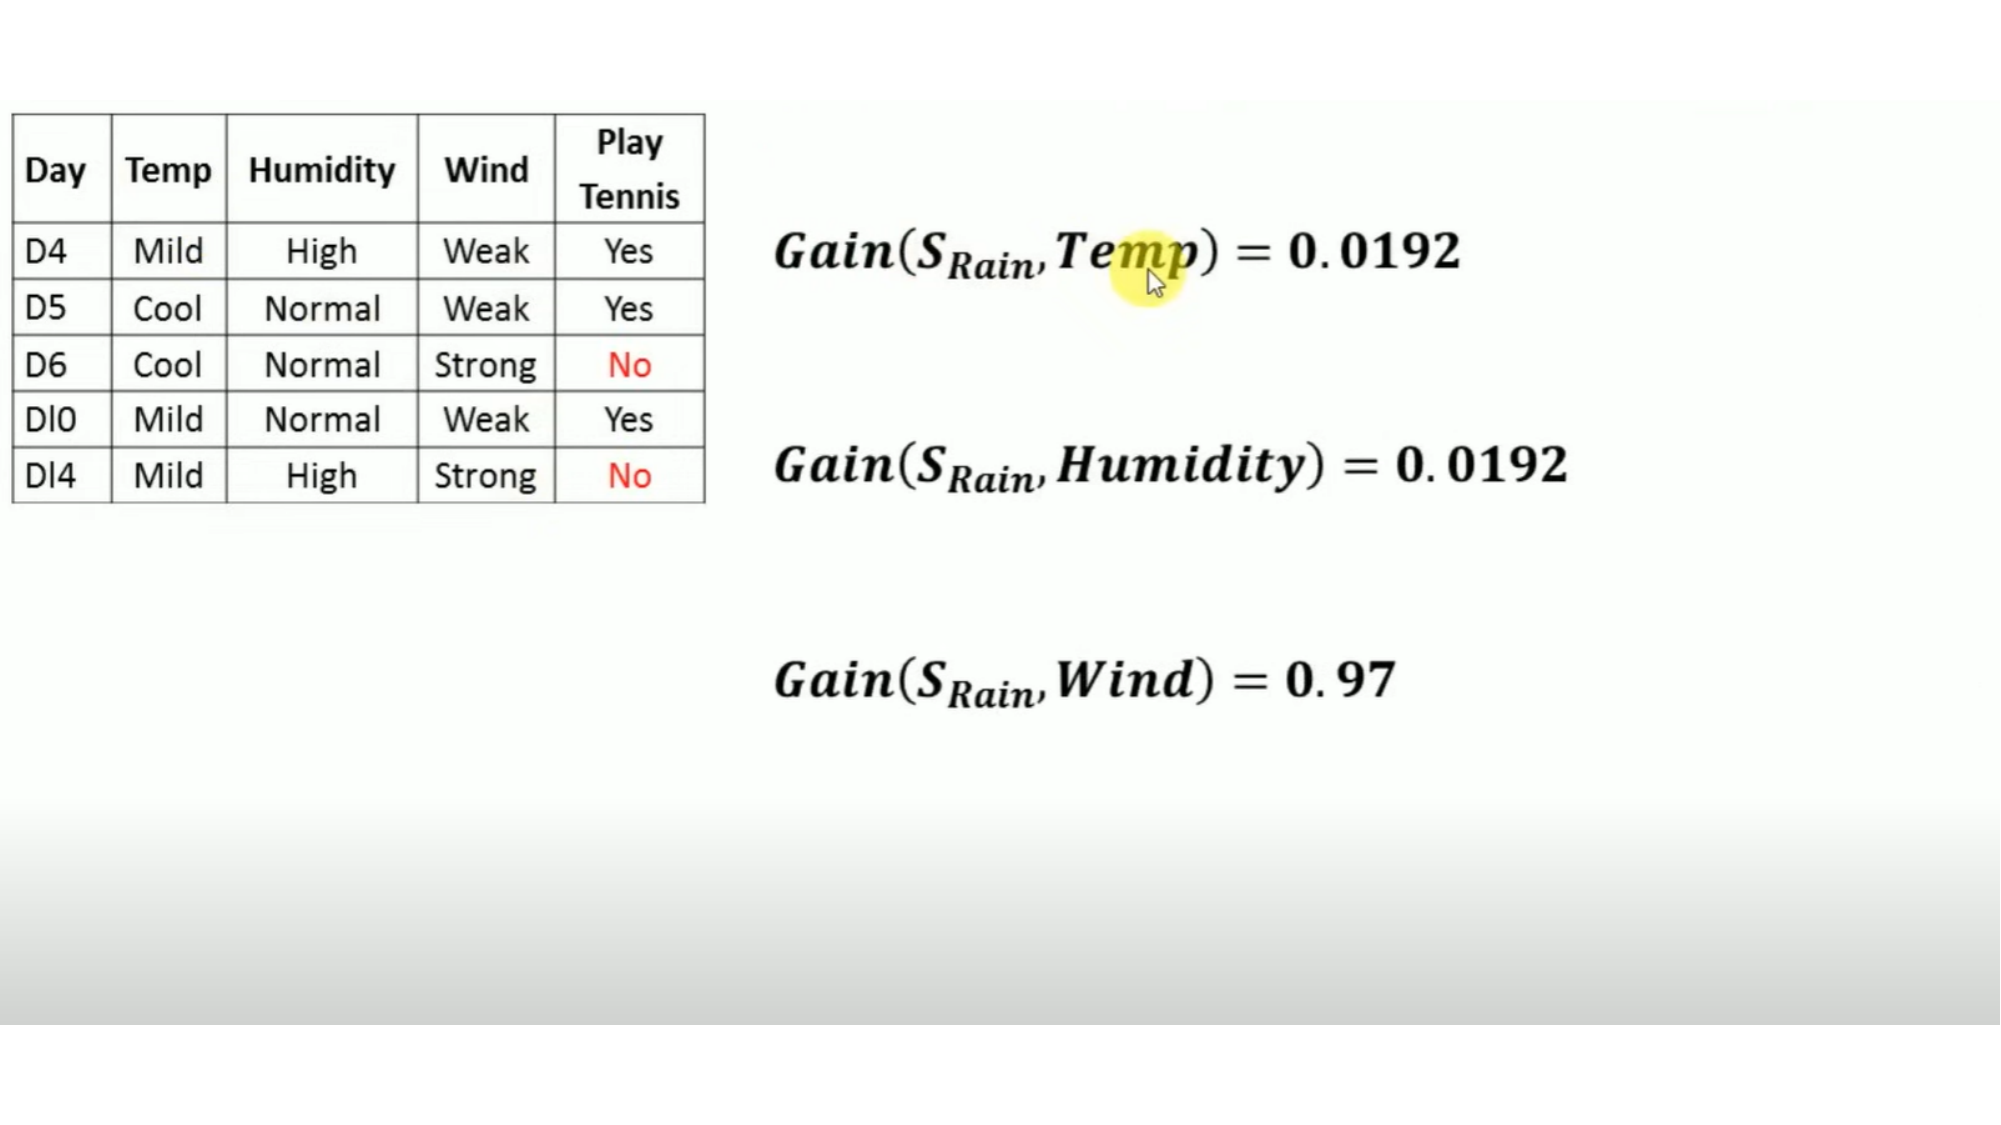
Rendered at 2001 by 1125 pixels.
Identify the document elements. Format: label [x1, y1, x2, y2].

picture [0, 100, 2000, 1025]
